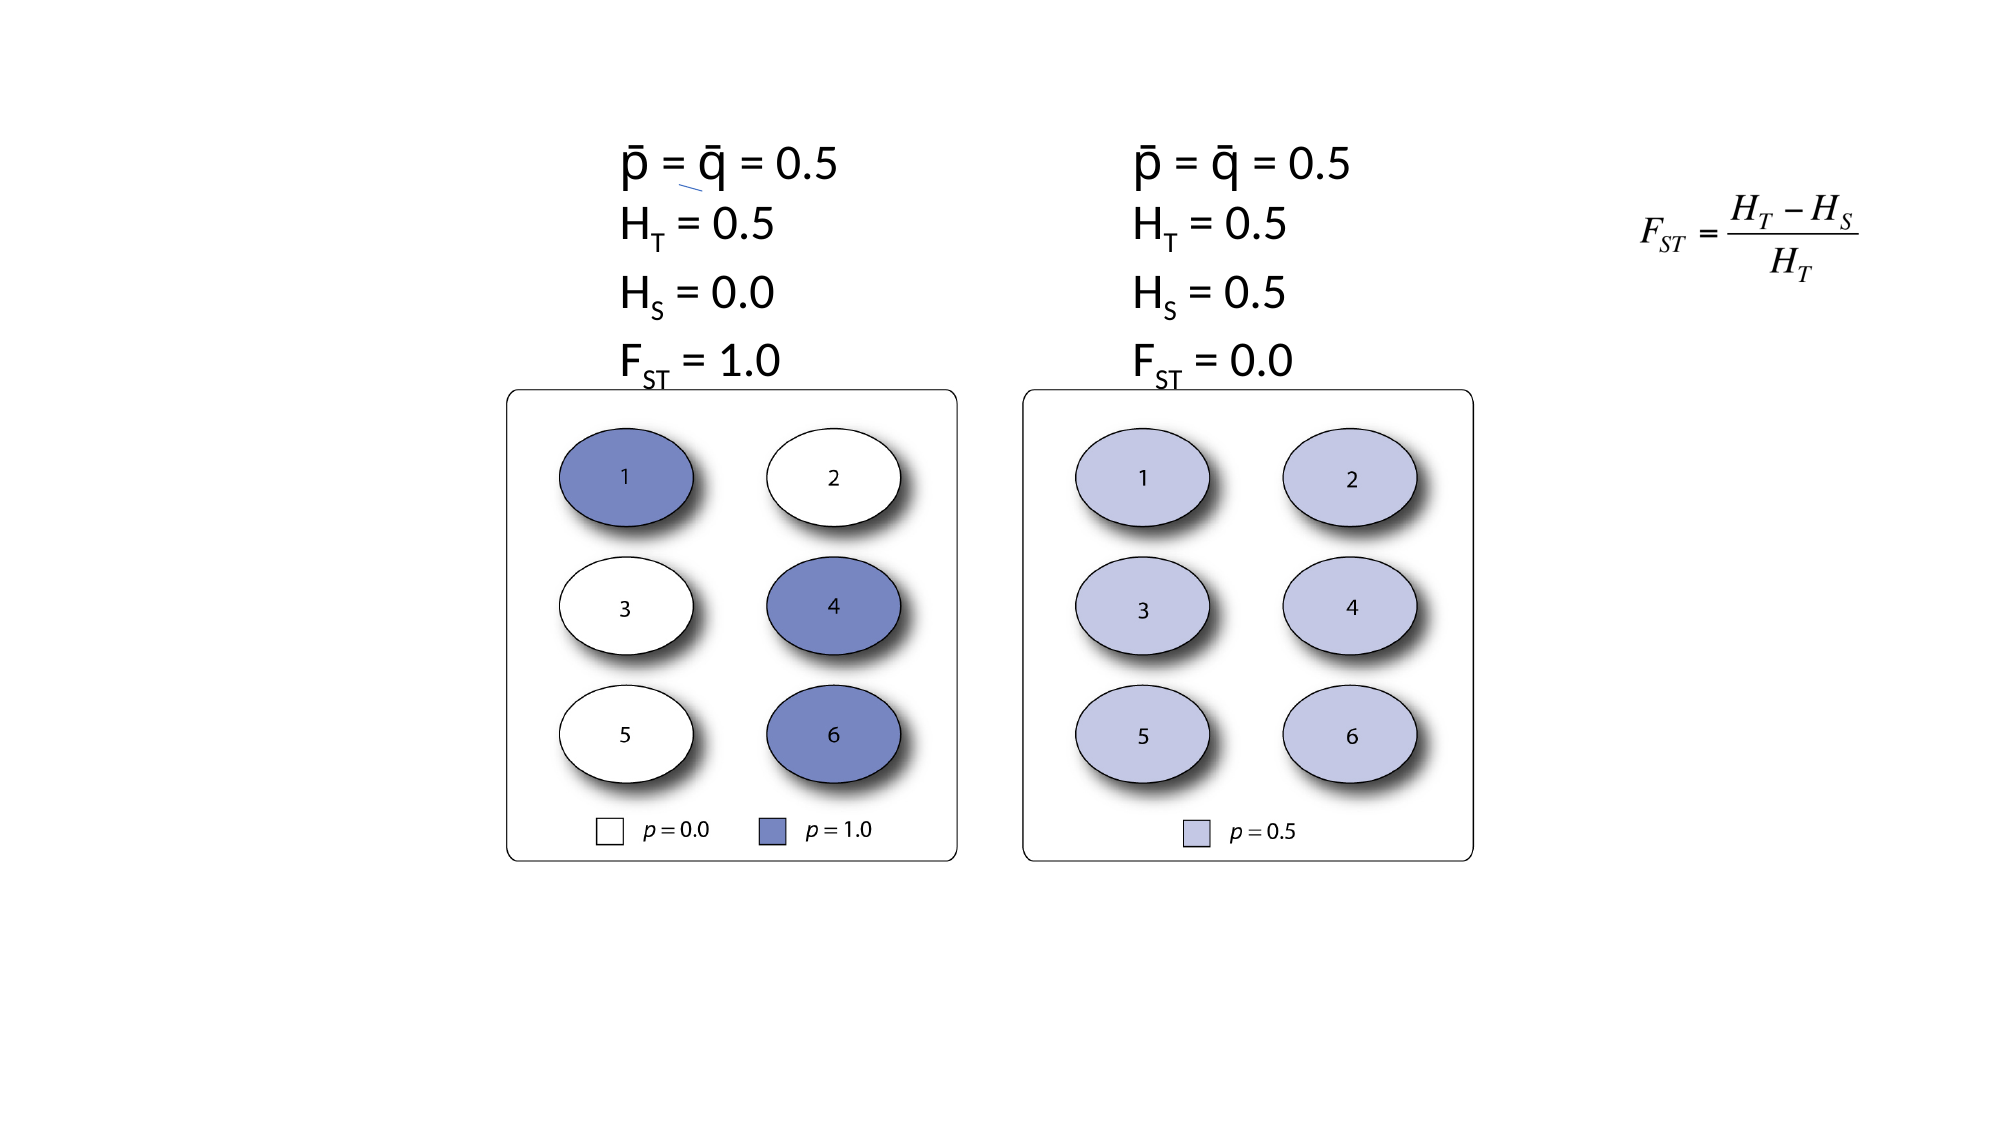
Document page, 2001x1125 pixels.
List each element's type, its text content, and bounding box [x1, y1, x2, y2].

text_box p̄ = q̄ = 0.5 HT = 0.5 HS = 0.0 FST = 1.0 [604, 122, 854, 380]
picture [494, 380, 1482, 871]
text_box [1633, 184, 1865, 287]
text_box p̄ = q̄ = 0.5 HT = 0.5 HS = 0.5 FST = 0.0 [1117, 122, 1367, 380]
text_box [678, 184, 703, 192]
